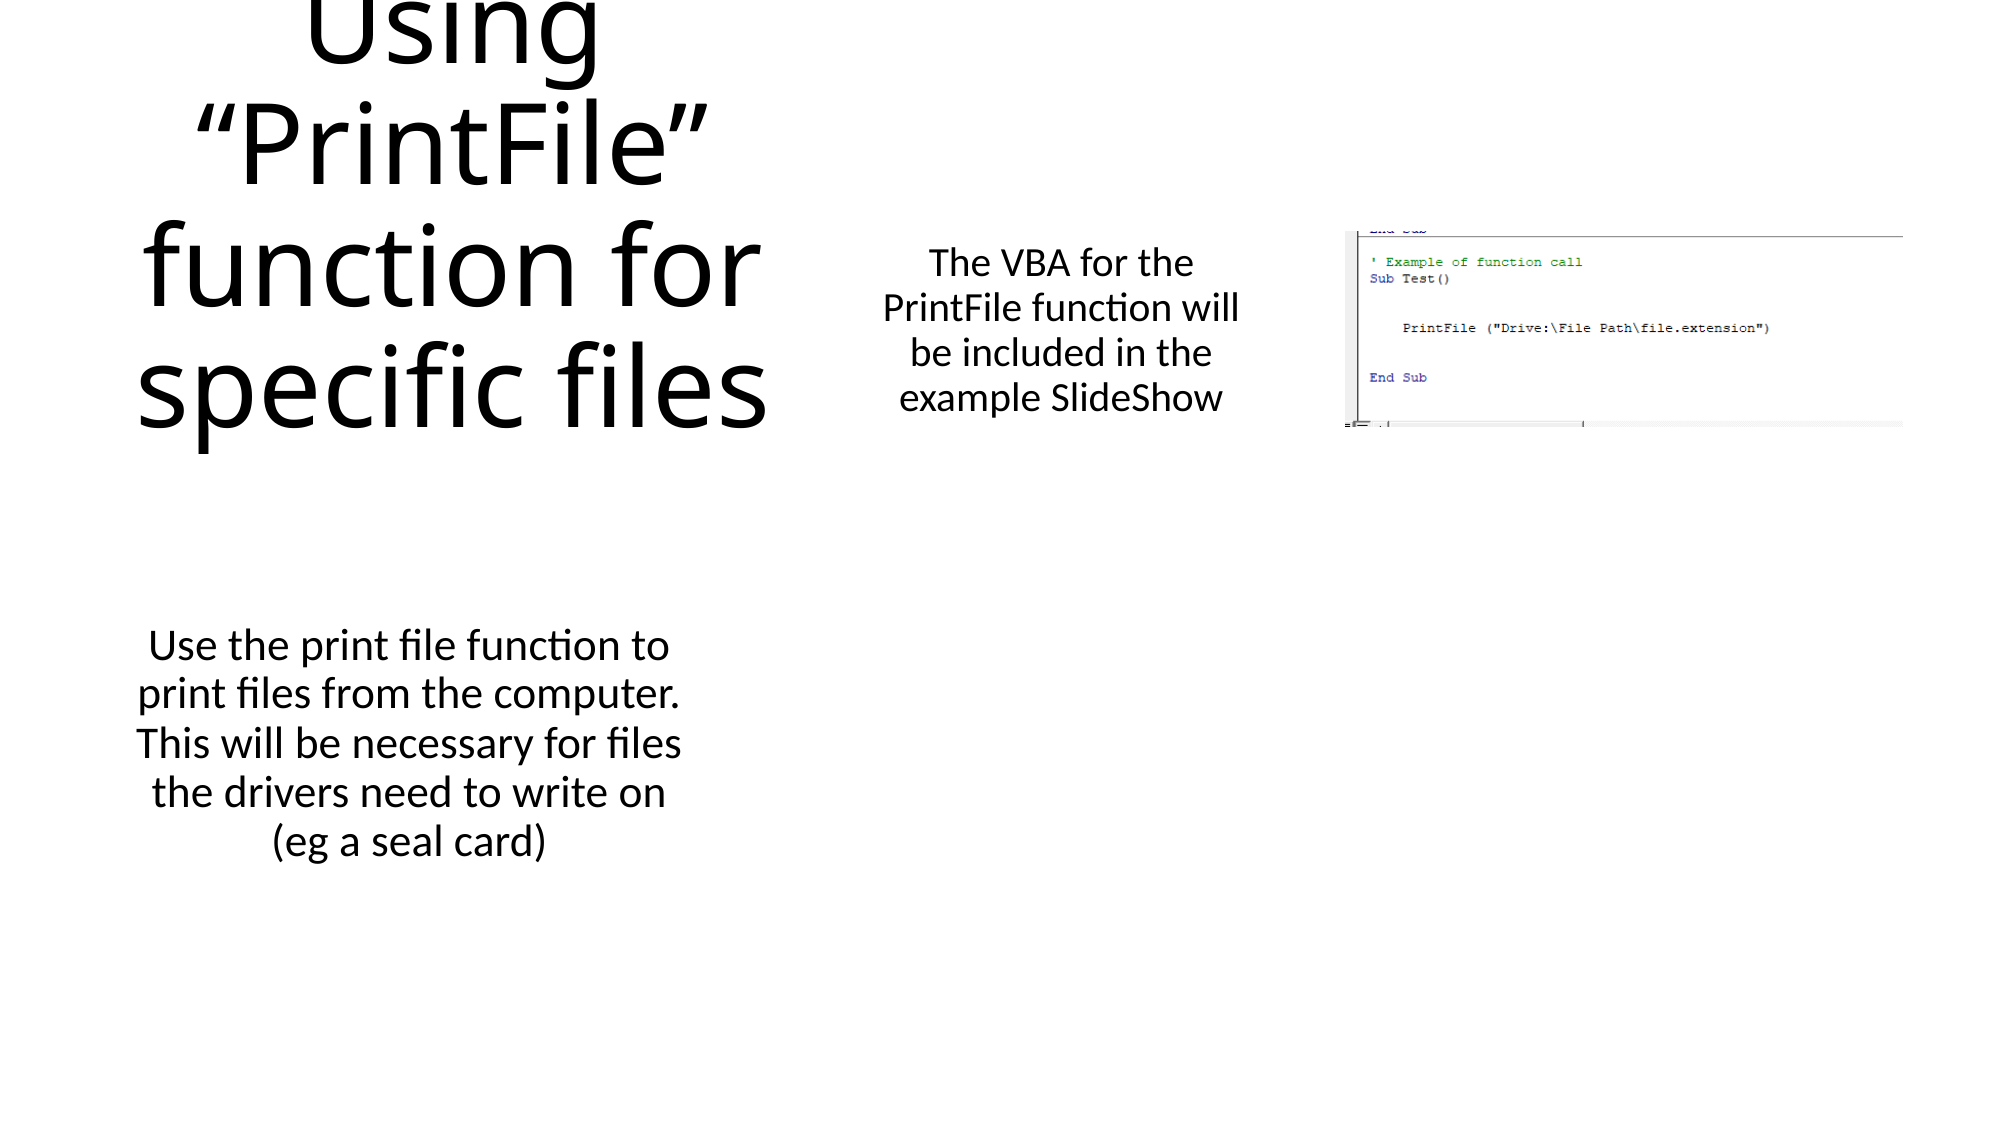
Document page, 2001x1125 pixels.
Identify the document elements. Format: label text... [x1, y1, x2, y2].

text_box Use the print file function to print files from the computer. This will be necessary for files the drivers need to write on (eg a seal card) [108, 613, 711, 879]
picture [1345, 231, 1903, 427]
title Using “PrintFile” function for specific files [46, 23, 860, 460]
subtitle The VBA for the PrintFile function will be included in the example SlideShow [862, 233, 1261, 460]
